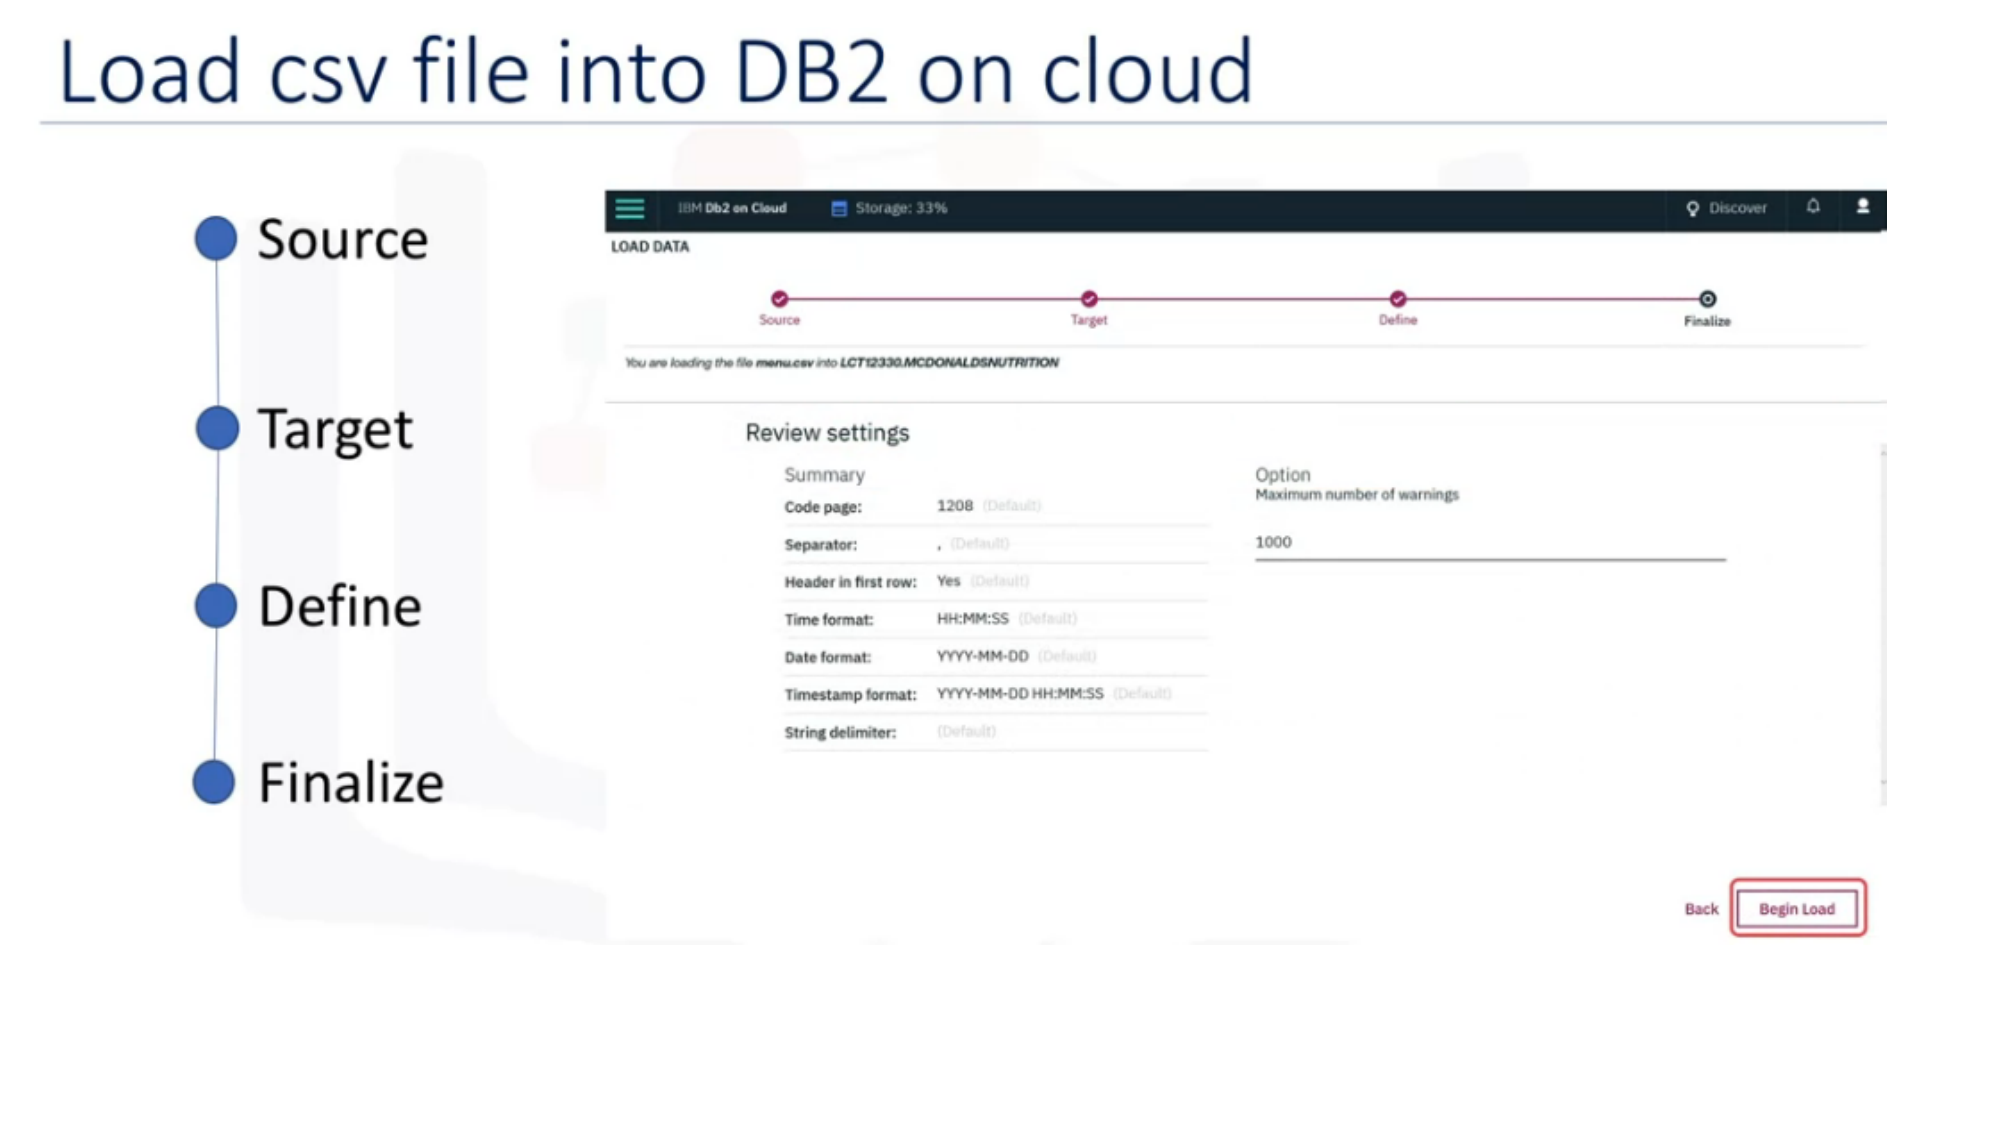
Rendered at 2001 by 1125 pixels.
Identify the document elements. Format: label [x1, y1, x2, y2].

picture [32, 27, 1887, 945]
